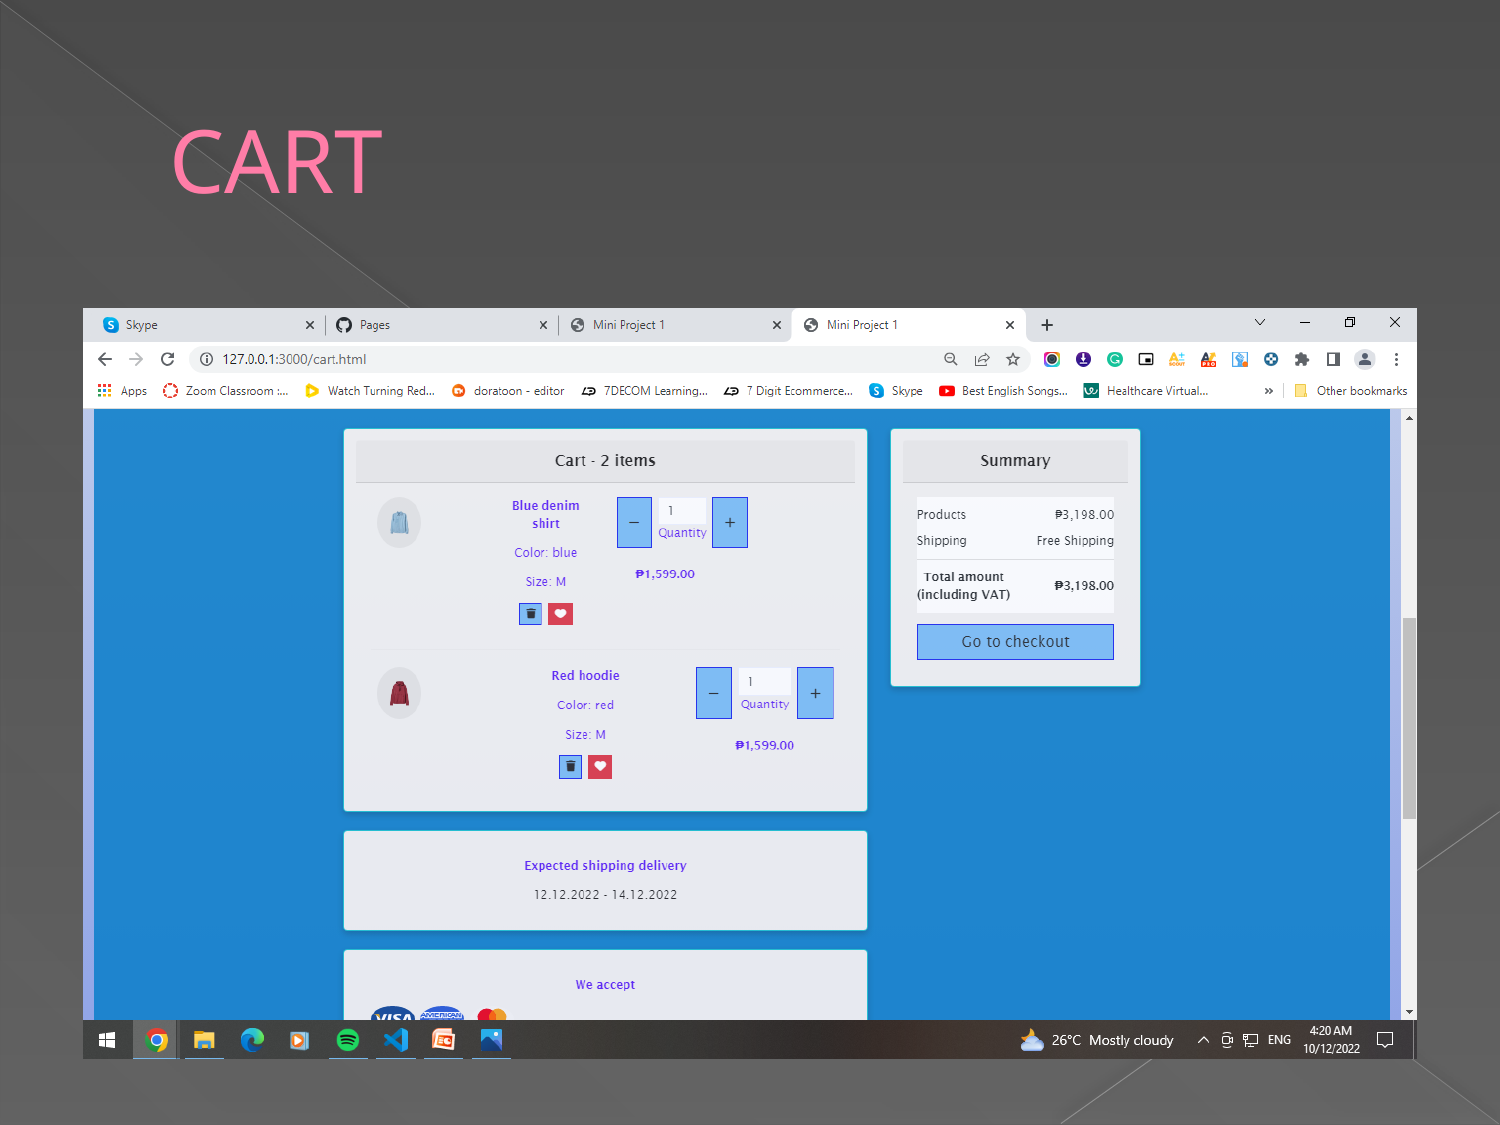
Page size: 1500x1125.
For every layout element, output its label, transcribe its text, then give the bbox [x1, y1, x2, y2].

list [82, 308, 1418, 1060]
title CART [75, 43, 1425, 274]
